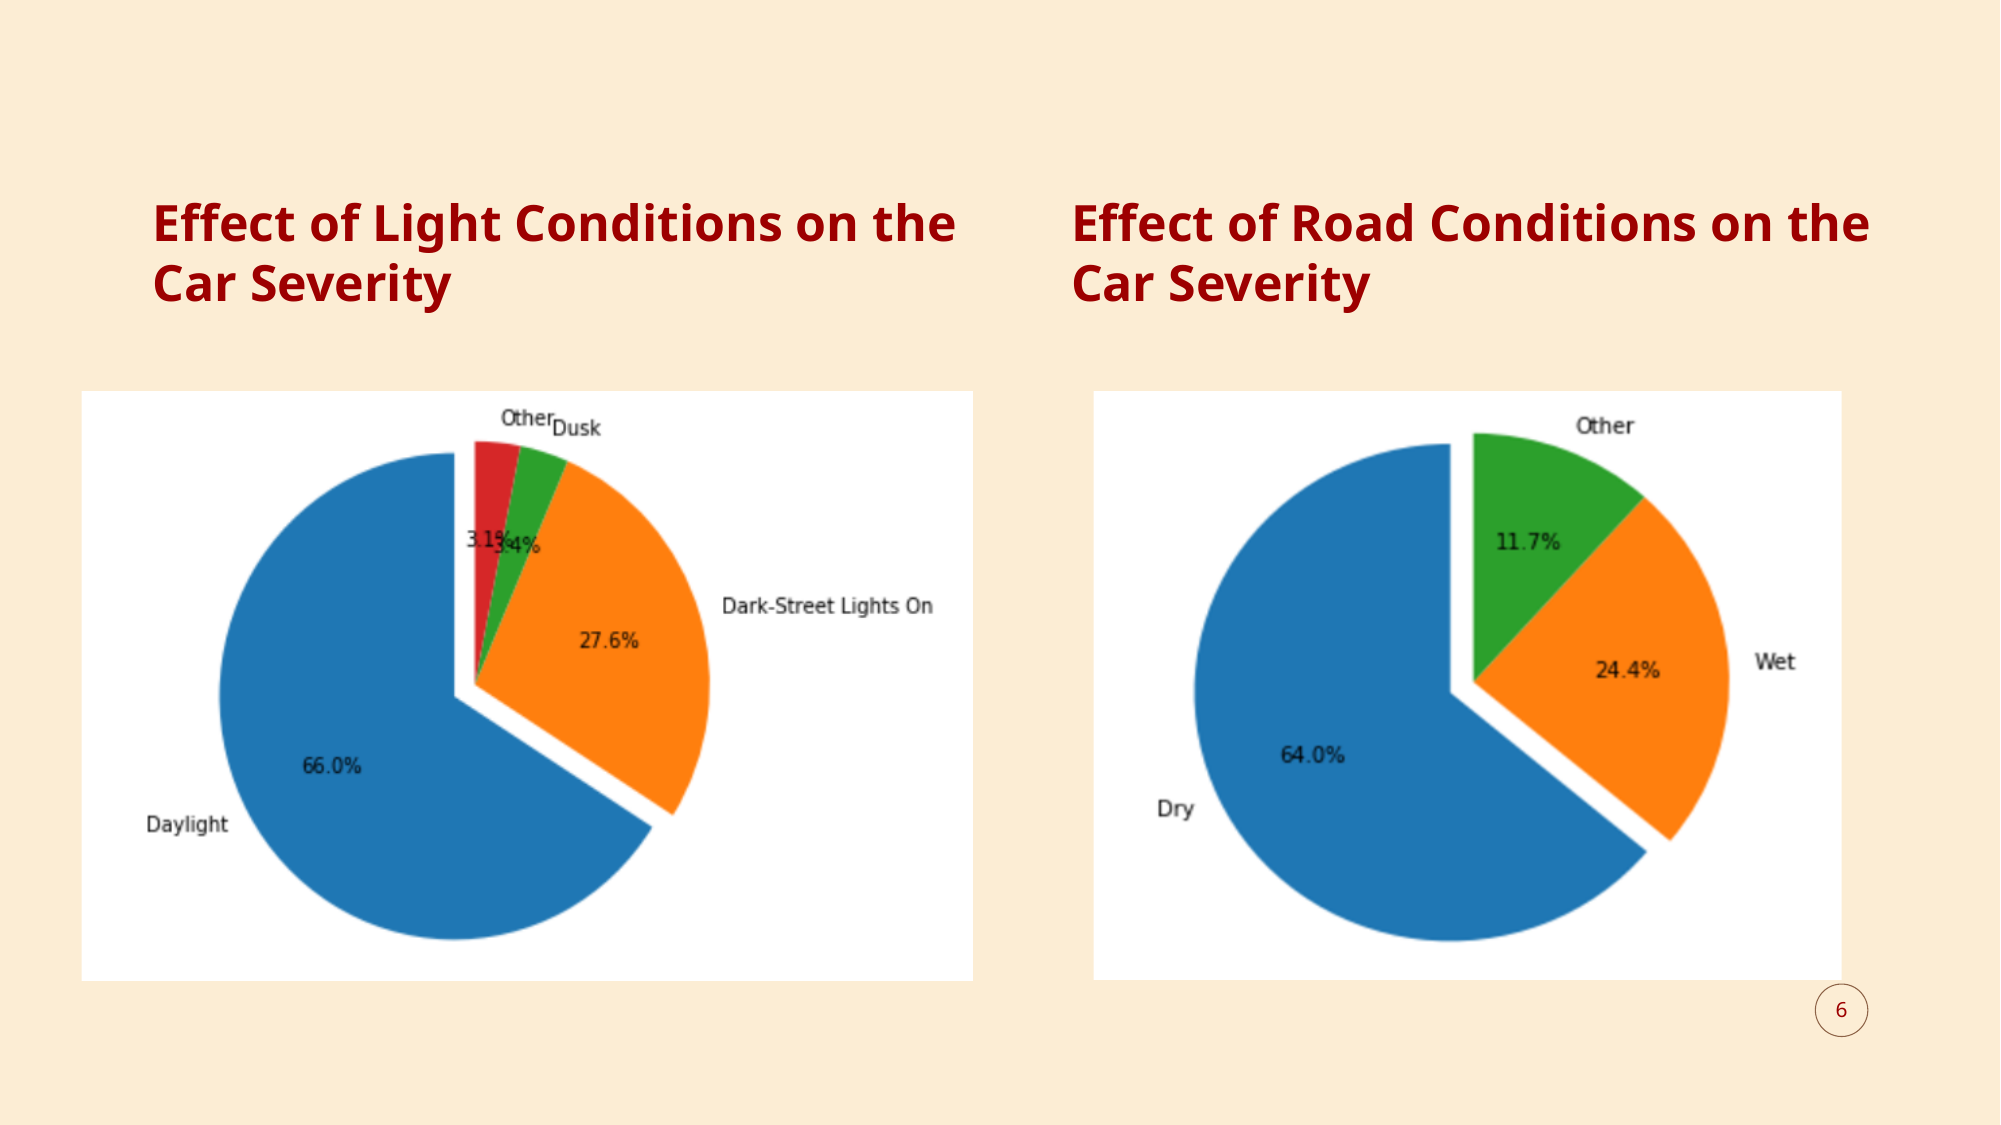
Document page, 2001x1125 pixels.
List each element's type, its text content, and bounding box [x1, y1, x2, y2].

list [1093, 391, 1842, 980]
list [81, 391, 973, 981]
slide_number 6 [1811, 980, 1872, 1041]
list Effect of Road Conditions on the Car Severity [1056, 183, 1913, 240]
list Effect of Light Conditions on the Car Severity [137, 183, 994, 240]
